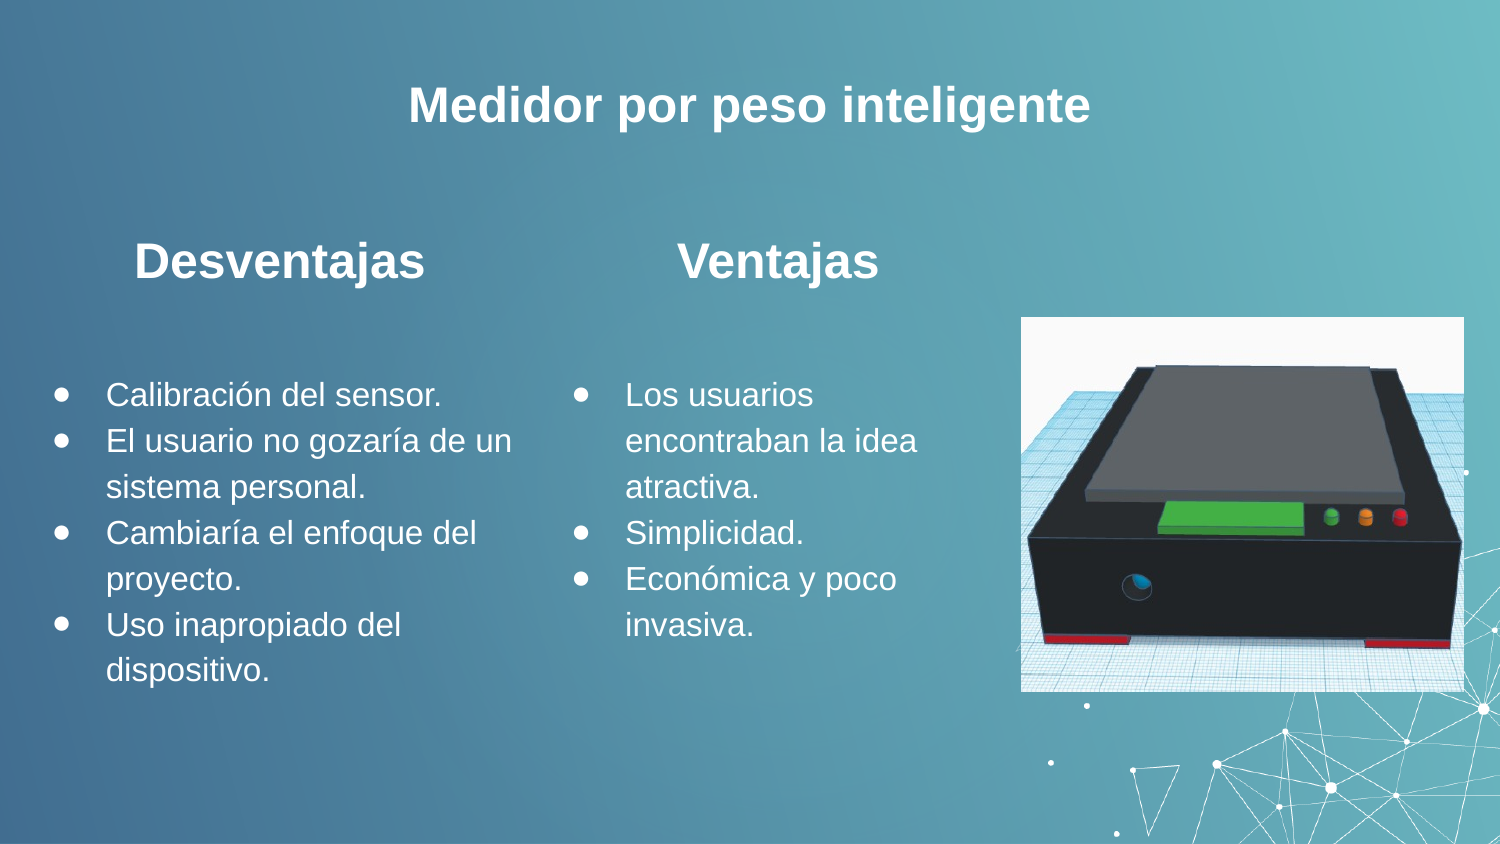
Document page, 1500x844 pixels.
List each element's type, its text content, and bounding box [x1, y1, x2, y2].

list Ventajas Los usuarios encontraban la idea atractiva. Simplicidad. Económica y poco invasiva. [544, 214, 1022, 692]
title Medidor por peso inteligente [322, 57, 1178, 214]
list Desventajas Calibración del sensor. El usuario no gozaría de un sistema personal. Cambiaría el enfoque del proyecto. Uso inapropiado del dispositivo. [15, 213, 544, 755]
picture [0, 0, 1500, 844]
